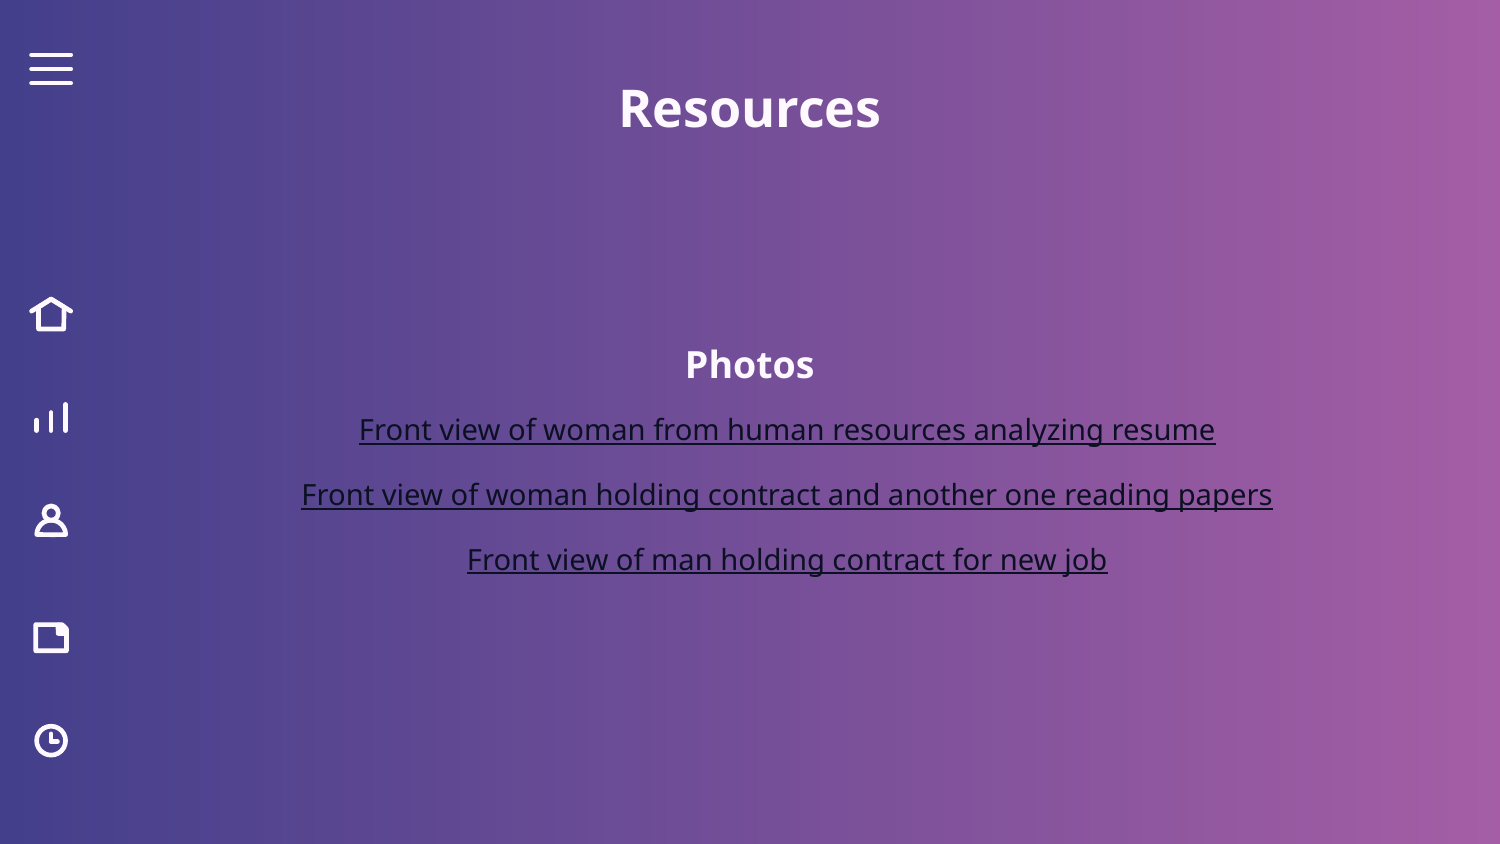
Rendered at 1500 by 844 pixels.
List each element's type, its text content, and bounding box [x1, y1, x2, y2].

text_box [21, 388, 86, 452]
text_box [21, 707, 86, 772]
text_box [31, 298, 71, 330]
text_box [21, 285, 86, 350]
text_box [36, 725, 66, 756]
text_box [36, 505, 66, 550]
text_box [18, 491, 83, 556]
list Photos Front view of woman from human resources analyzing resume Front view of woman holding contract and another one reading papers Front view of man holding contract for new job [196, 299, 1304, 623]
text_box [35, 624, 67, 651]
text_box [36, 404, 66, 431]
title Resources [246, 60, 1254, 155]
text_box [21, 608, 86, 673]
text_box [31, 54, 71, 84]
